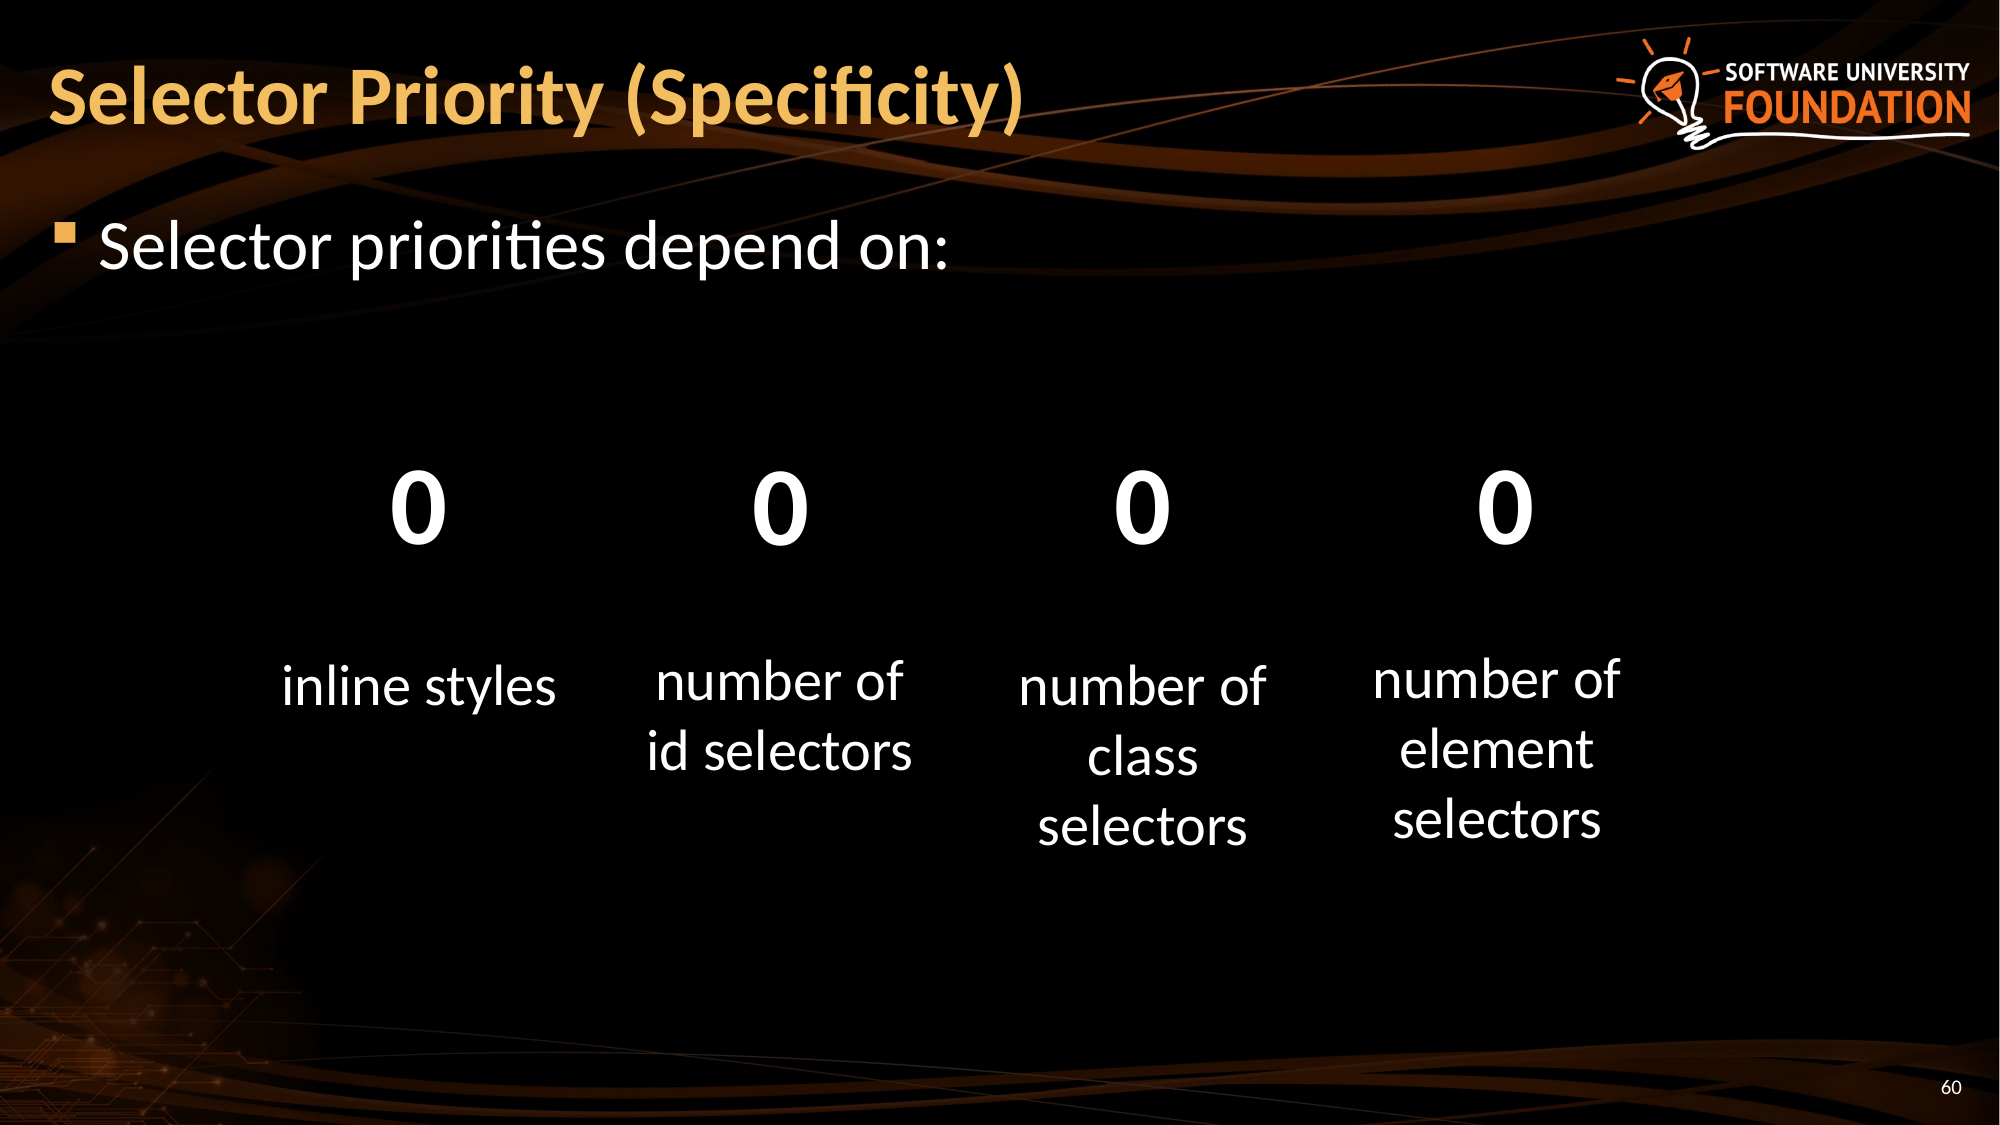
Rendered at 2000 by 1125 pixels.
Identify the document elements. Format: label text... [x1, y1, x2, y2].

list Selector priorities depend on: [31, 188, 1968, 1103]
text_box 0 [737, 425, 825, 576]
title Selector Priority (Specificity) [30, 6, 1602, 189]
text_box inline styles [266, 639, 573, 725]
text_box 0 [375, 424, 462, 575]
text_box number of class selectors [1003, 639, 1283, 865]
text_box 0 [1462, 424, 1550, 575]
text_box number of element selectors [1357, 633, 1637, 858]
text_box 0 [1099, 424, 1187, 575]
text_box number of id selectors [631, 634, 929, 790]
picture [0, 0, 2000, 1125]
